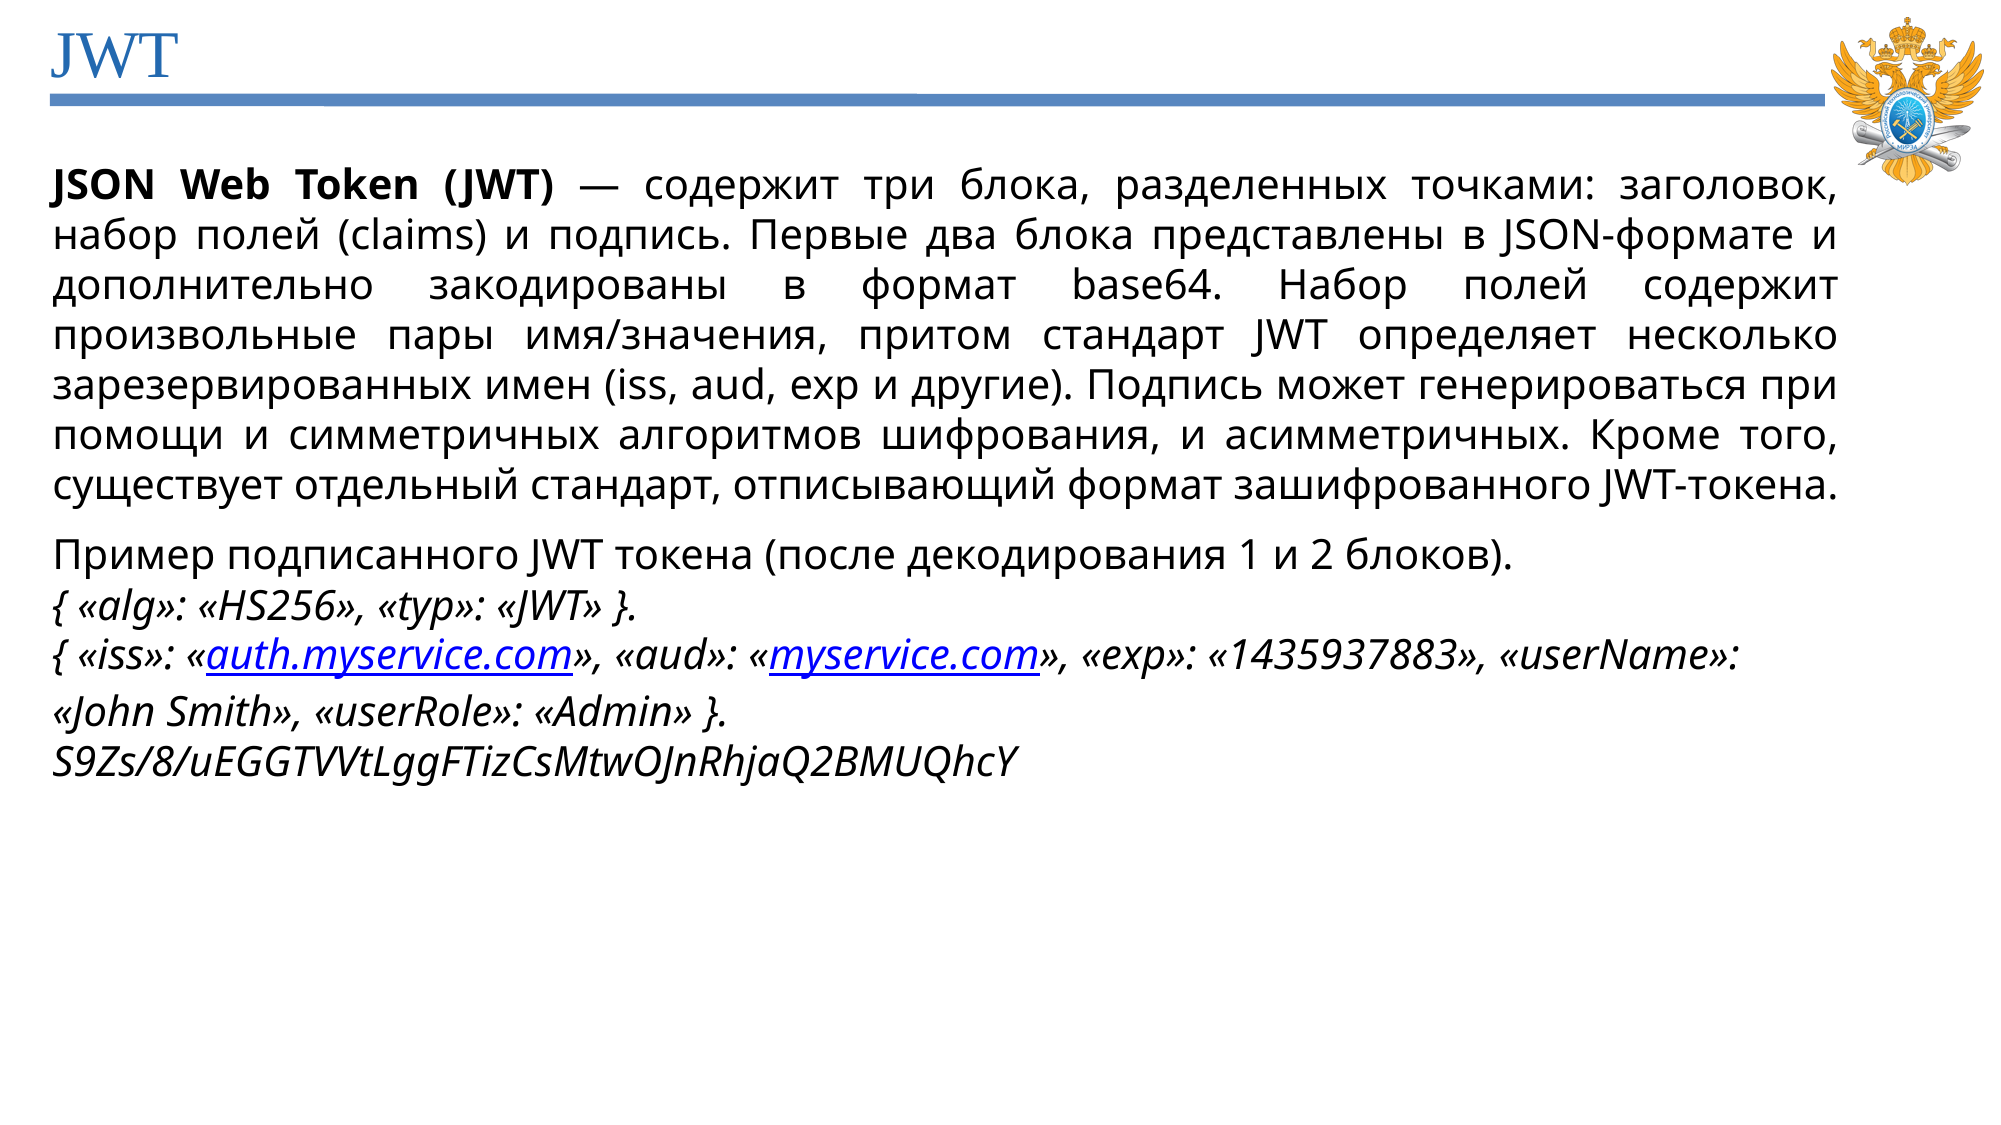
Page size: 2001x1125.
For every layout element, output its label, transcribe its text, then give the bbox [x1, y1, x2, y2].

text_box JWT [50, 10, 1425, 89]
text_box JSON Web Token (JWT) — содержит три блока, разделенных точками: заголовок, набор полей (claims) и подпись. Первые два блока представлены в JSON-формате и дополнительно закодированы в формат base64. Набор полей содержит произвольные пары имя/значения, притом стандарт JWT определяет несколько зарезервированных имен (iss, aud, exp и другие). Подпись может генерироваться при помощи и симметричных алгоритмов шифрования, и асимметричных. Кроме того, существует отдельный стандарт, отписывающий формат зашифрованного JWT-токена. Пример подписанного JWT токена (после декодирования 1 и 2 блоков). { «alg»: «HS256», «typ»: «JWT» }. { «iss»: «auth.myservice.com», «aud»: «myservice.com», «exp»: «1435937883», «userName»: «John Smith», «userRole»: «Admin» }. S9Zs/8/uEGGTVVtLggFTizCsMtwOJnRhjaQ2BMUQhcY [37, 149, 1854, 1004]
picture [1824, 13, 1989, 188]
